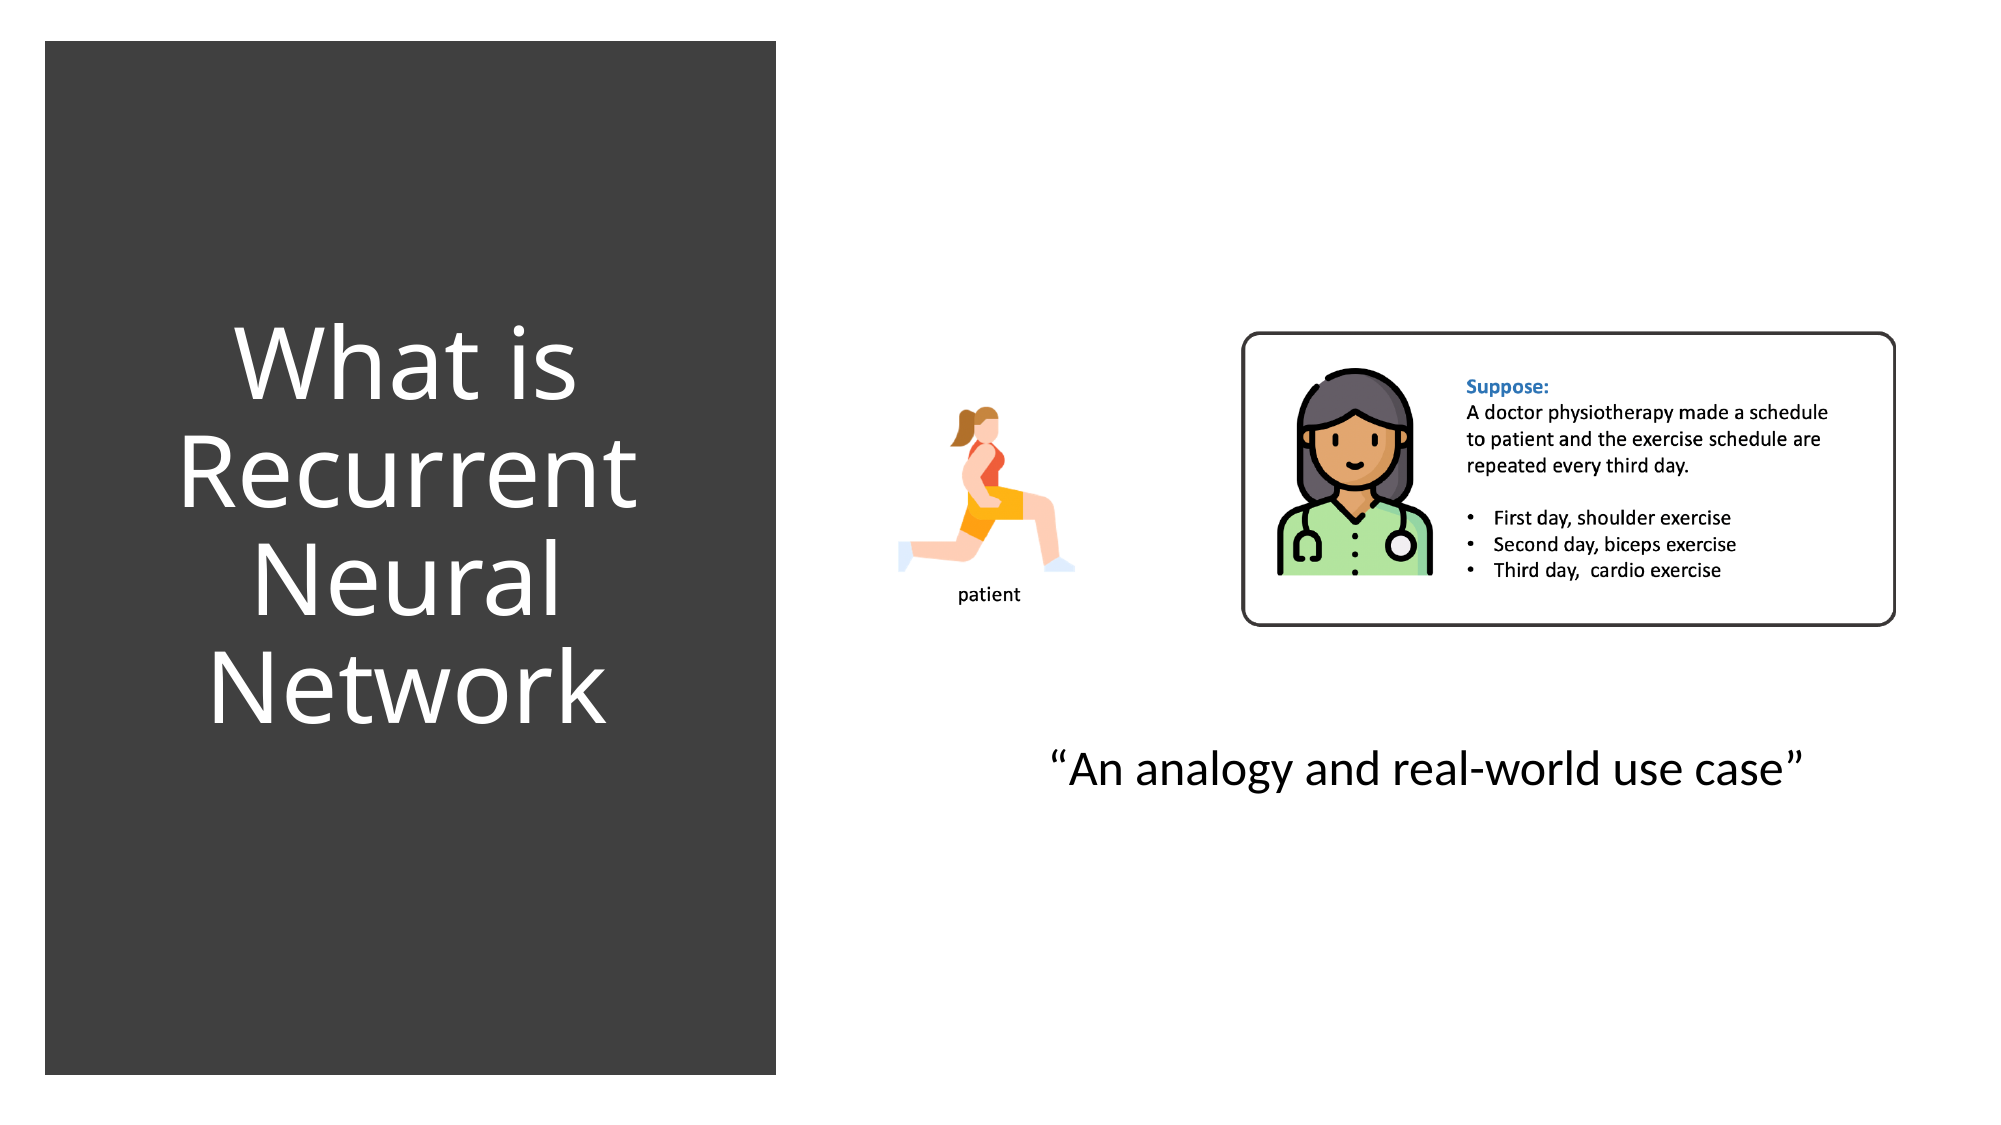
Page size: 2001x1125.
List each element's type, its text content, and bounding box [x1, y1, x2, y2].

text_box [54, 50, 767, 1066]
title What is Recurrent Neural Network [121, 121, 693, 936]
text_box “An analogy and real-world use case” [1009, 728, 1843, 803]
picture [845, 269, 1921, 641]
